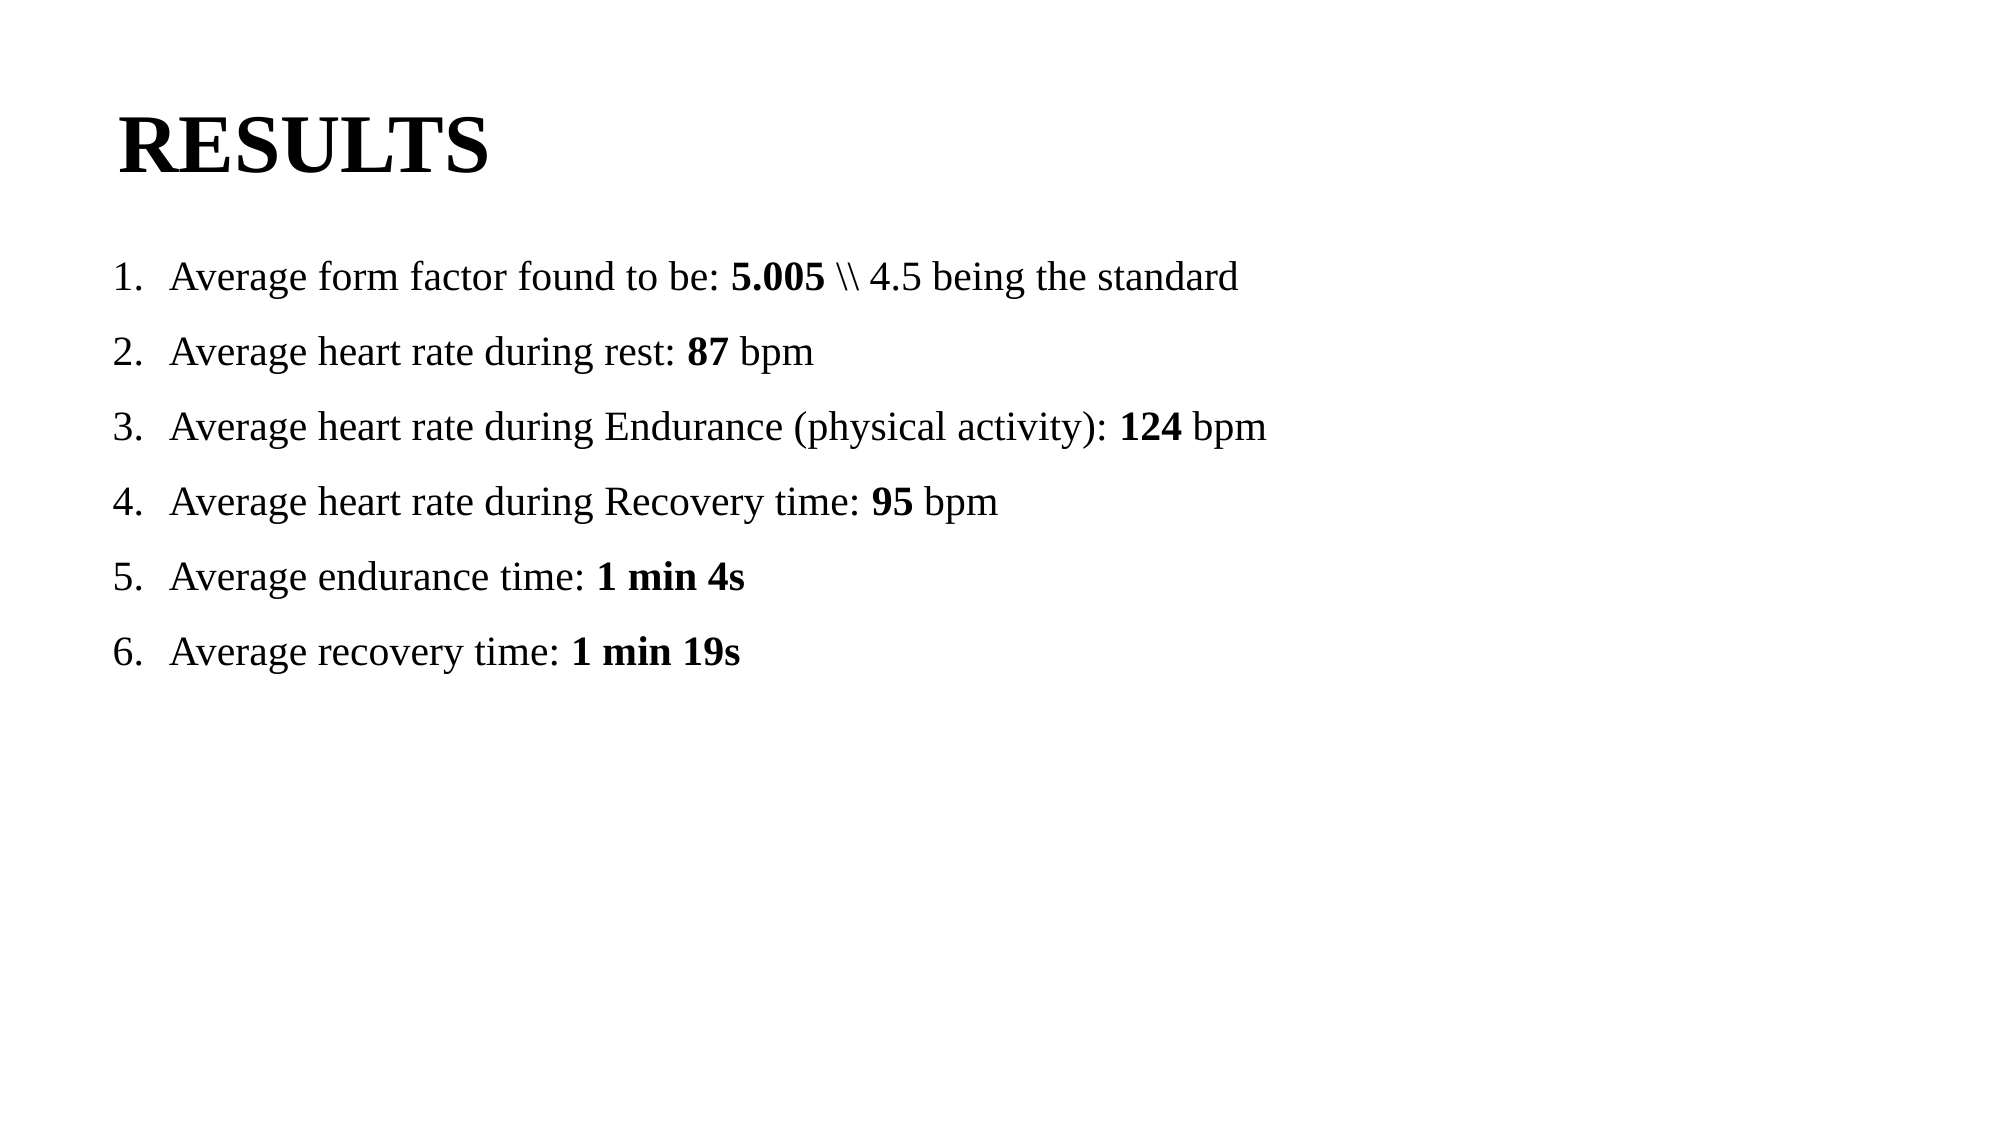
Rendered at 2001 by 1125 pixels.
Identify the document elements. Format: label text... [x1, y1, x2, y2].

text_box RESULTS [104, 82, 1728, 216]
text_box Average form factor found to be: 5.005 \\ 4.5 being the standard Average heart rate during rest: 87 bpm Average heart rate during Endurance (physical activity): 124 bpm Average heart rate during Recovery time: 95 bpm Average endurance time: 1 min 4s Average recovery time: 1 min 19s [97, 216, 1896, 901]
